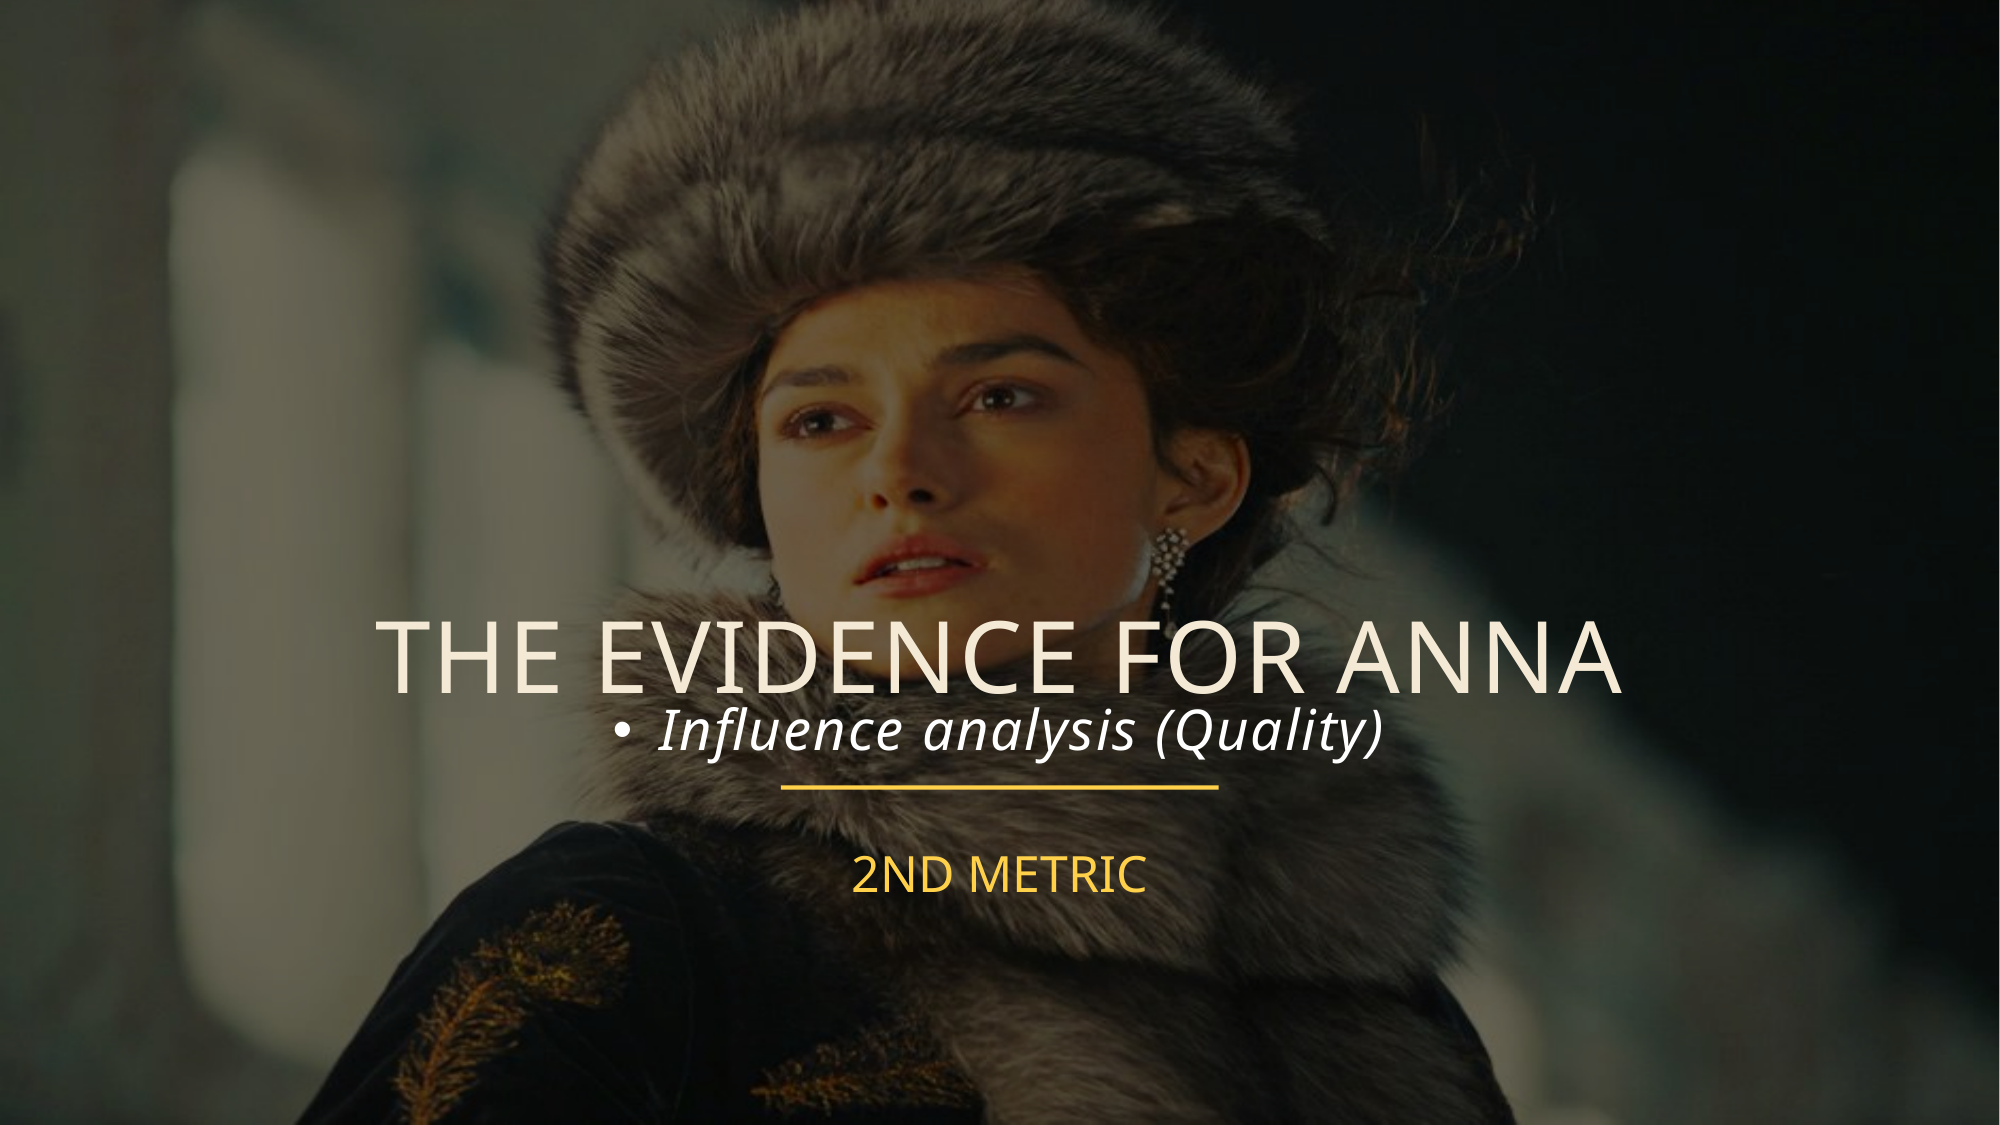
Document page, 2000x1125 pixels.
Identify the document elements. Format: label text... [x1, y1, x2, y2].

list 2nd Metric [226, 841, 1773, 1004]
text_box Influence analysis (Quality) [404, 694, 1593, 778]
title THE EVIDENCE FOR ANNA [68, 600, 1932, 755]
picture [0, 0, 2000, 1125]
